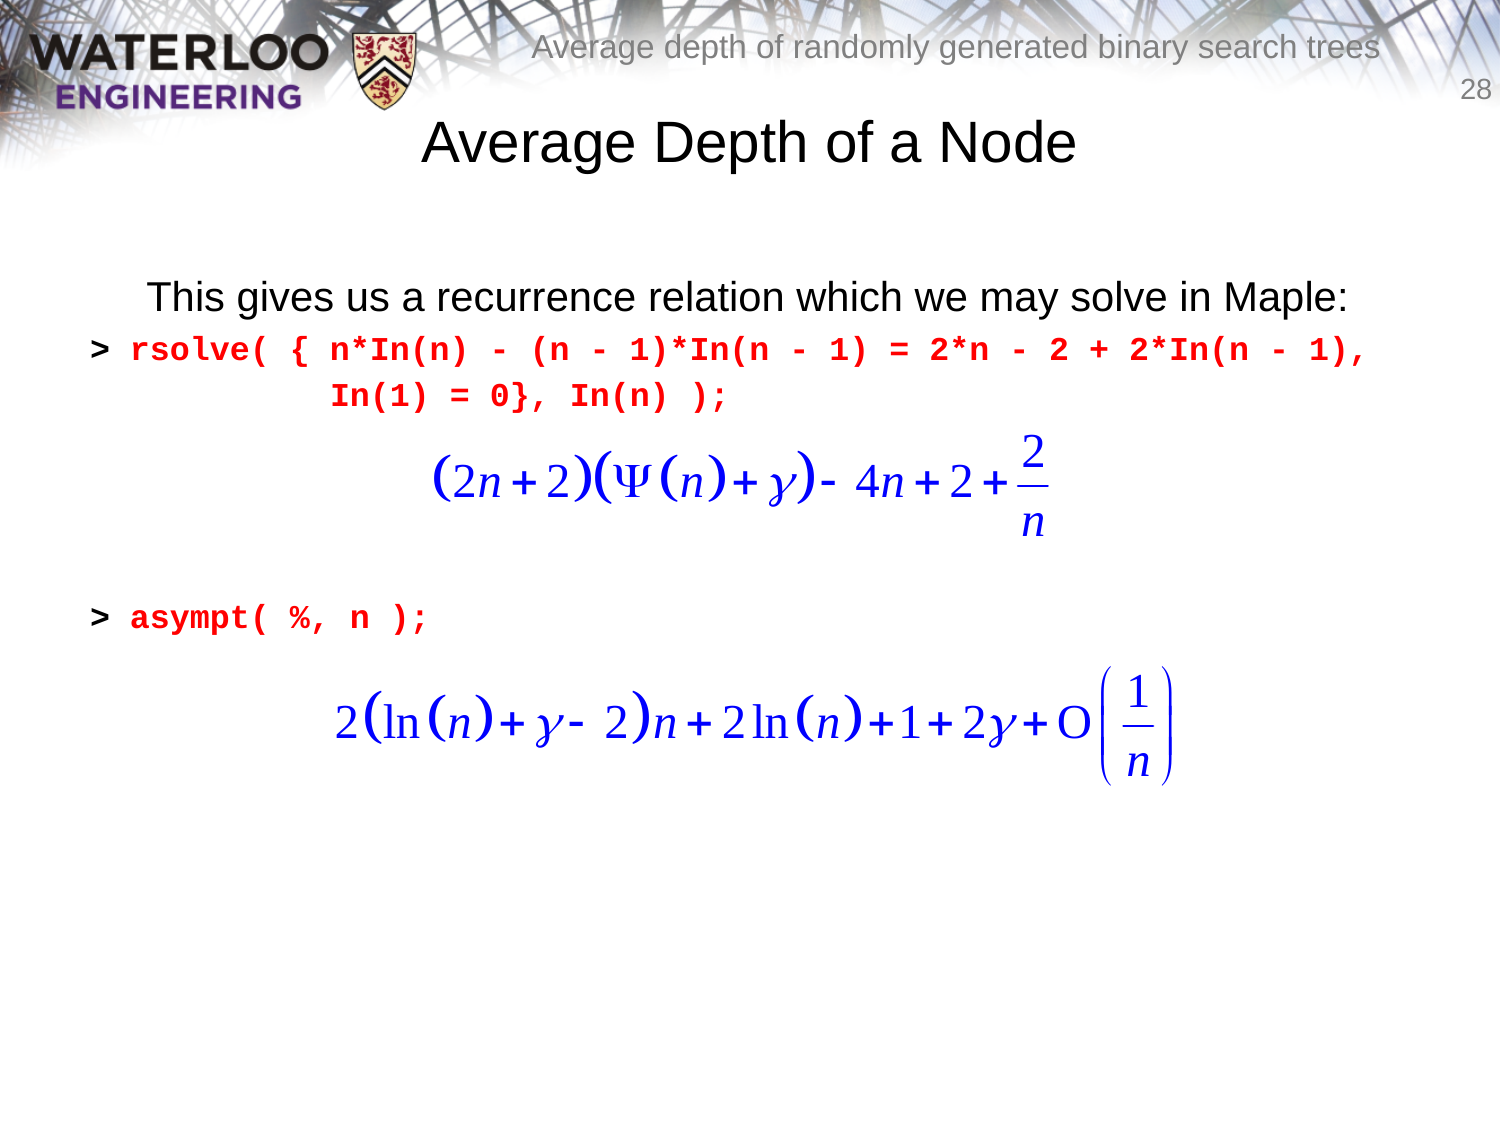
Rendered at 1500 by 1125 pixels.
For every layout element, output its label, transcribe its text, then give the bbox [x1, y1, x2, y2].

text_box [425, 420, 1058, 547]
title Average Depth of a Node [74, 44, 1426, 233]
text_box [326, 656, 1186, 796]
list This gives us a recurrence relation which we may solve in Maple: > rsolve( { n*In(n) - (n - 1)*In(n - 1) = 2*n - 2 + 2*In(n - 1), In(1) = 0}, In(n) ); > asympt( %, n ); [74, 262, 1426, 1006]
picture [0, 0, 1500, 1125]
